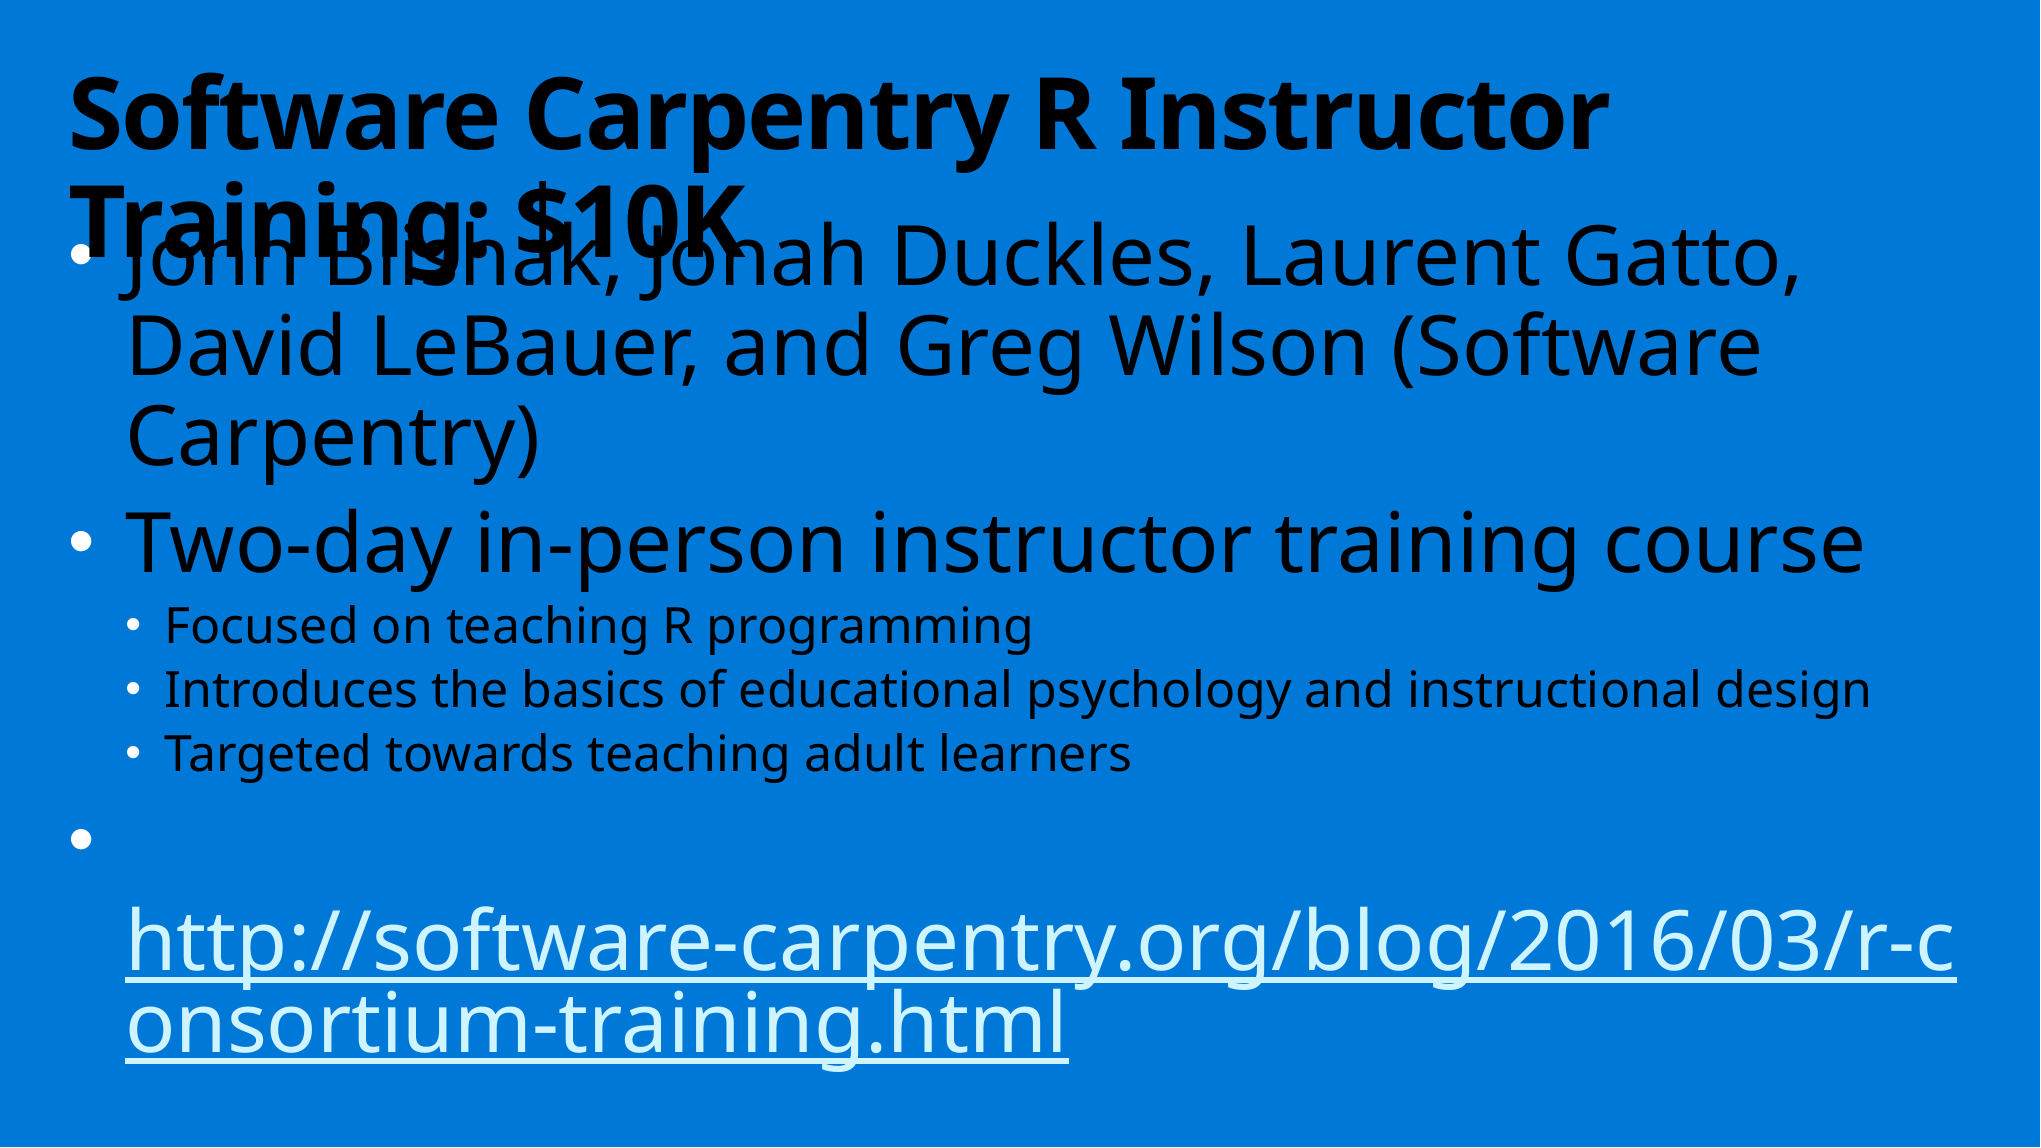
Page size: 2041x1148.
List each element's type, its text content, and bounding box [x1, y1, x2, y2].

list John Blishak, Jonah Duckles, Laurent Gatto, David LeBauer, and Greg Wilson (Software Carpentry) Two-day in-person instructor training course Focused on teaching R programming Introduces the basics of educational psychology and instructional design Targeted towards teaching adult learners http://software-carpentry.org/blog/2016/03/r-consortium-training.html [45, 199, 1996, 1147]
title Software Carpentry R Instructor Training: $10K [45, 48, 1996, 199]
